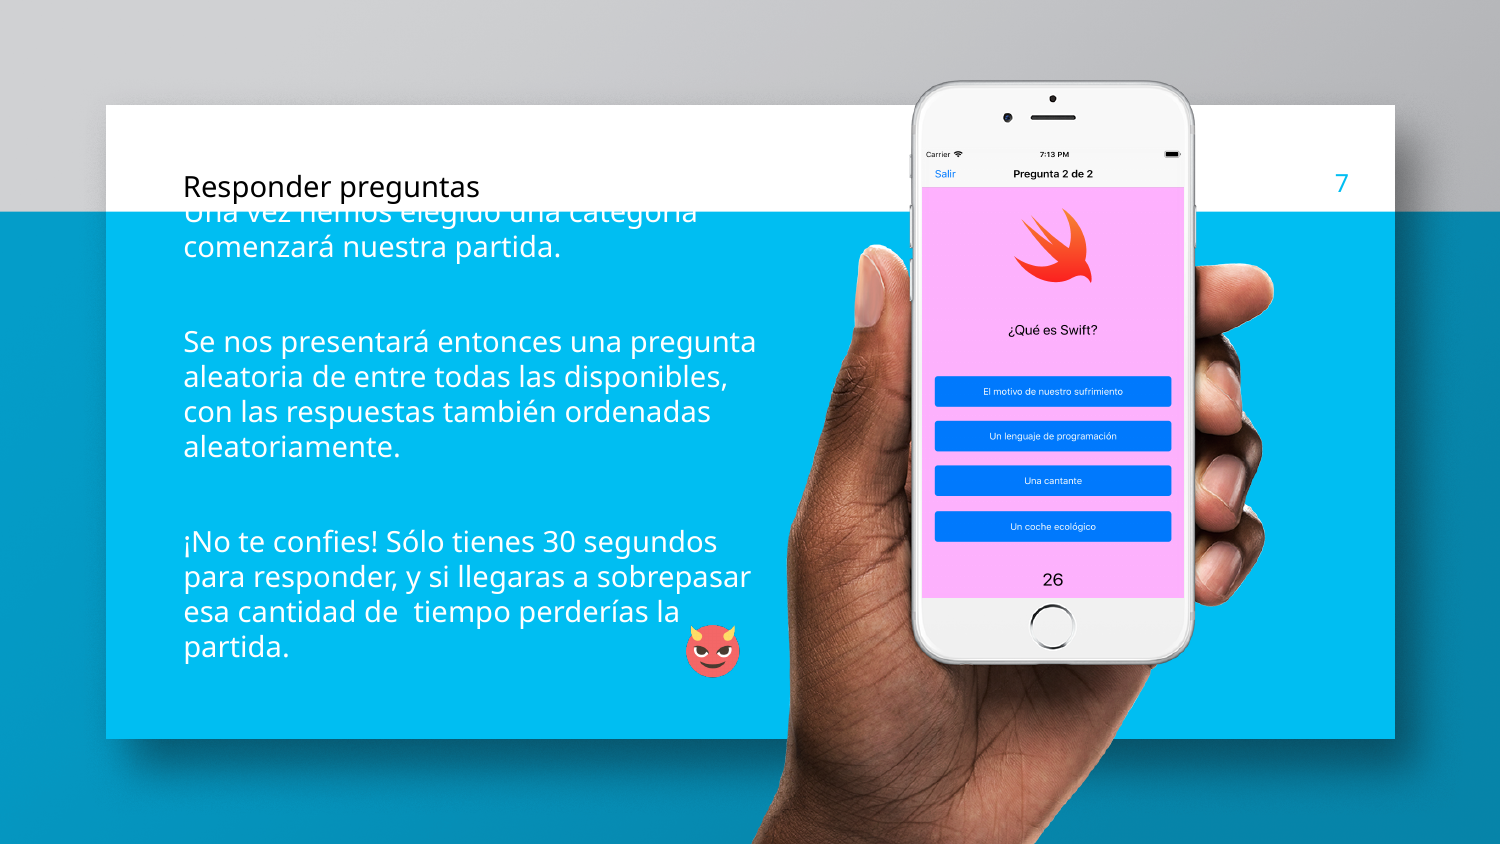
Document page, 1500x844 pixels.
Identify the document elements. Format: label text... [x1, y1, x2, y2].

picture [678, 337, 686, 349]
picture [730, 574, 736, 585]
picture [700, 573, 706, 586]
picture [672, 372, 680, 384]
picture [264, 212, 276, 219]
picture [444, 212, 455, 228]
picture [552, 212, 558, 221]
picture [731, 335, 739, 351]
picture [658, 537, 665, 551]
picture [590, 212, 596, 221]
picture [670, 540, 674, 551]
picture [612, 212, 624, 221]
picture [660, 574, 672, 583]
picture [665, 407, 673, 419]
picture [748, 338, 754, 351]
picture [503, 239, 510, 245]
picture [682, 572, 690, 584]
picture [687, 626, 739, 677]
picture [696, 337, 700, 351]
picture [680, 337, 691, 358]
slide_number 7 [1278, 106, 1364, 217]
picture [402, 212, 414, 221]
text_box Responder preguntas [168, 161, 651, 212]
picture [426, 212, 438, 217]
picture [662, 339, 674, 349]
picture [230, 212, 236, 221]
picture [630, 212, 641, 228]
picture [319, 212, 331, 221]
picture [669, 607, 677, 621]
picture [0, 0, 1500, 844]
picture [686, 407, 694, 421]
picture [692, 374, 704, 386]
list Una vez hemos elegido una categoría comenzará nuestra partida. Se nos presentará entonces una pregunta aleatoria de entre todas las disponibles, con las respuestas también ordenadas aleatoriamente. ¡No te confies! Sólo tienes 30 segundos para responder, y si llegaras a sobrepasar esa cantidad de tiempo perderías la partida. [168, 245, 651, 679]
